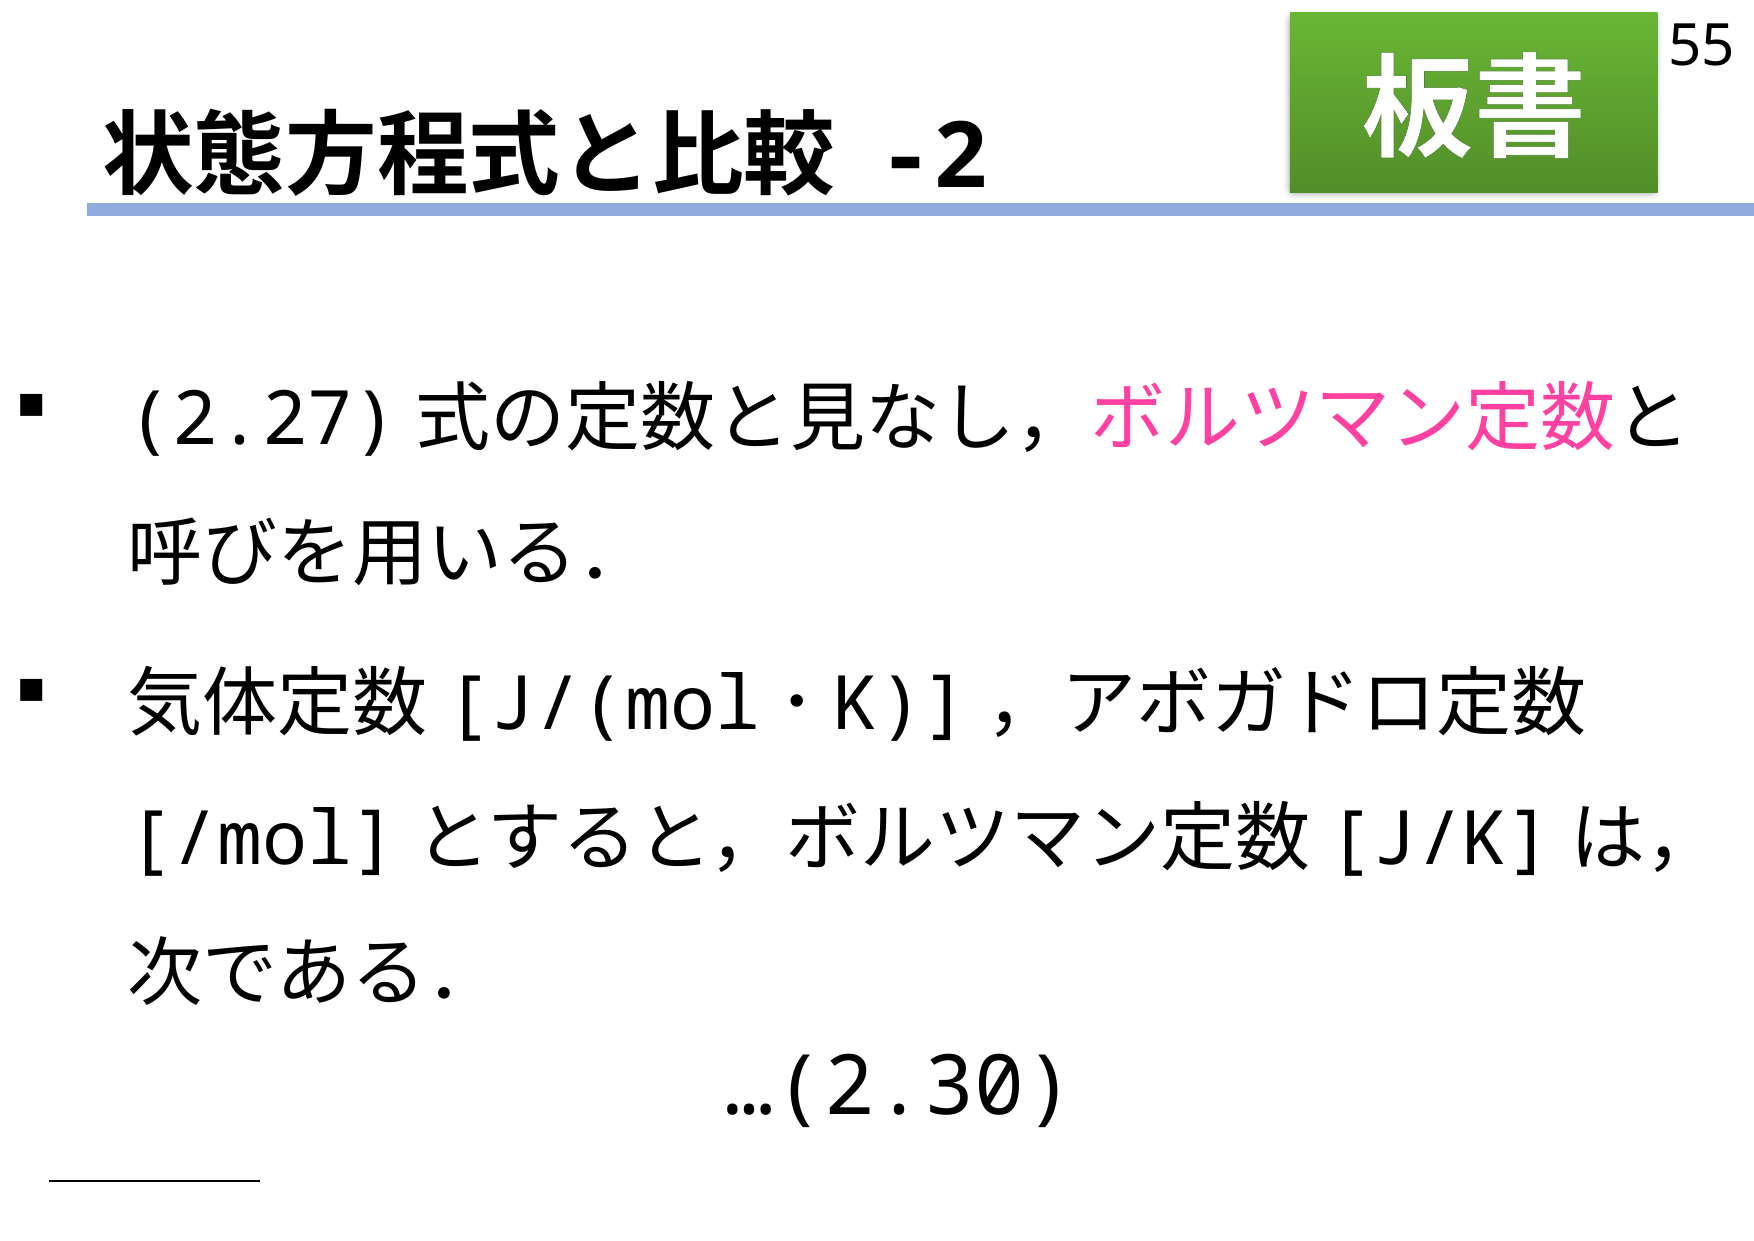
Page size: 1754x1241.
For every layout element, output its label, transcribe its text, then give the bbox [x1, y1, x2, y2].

slide_number 55 [1565, 0, 1750, 66]
text_box 板書 [1289, 12, 1658, 193]
title 状態方程式と比較 -2 [87, 66, 1750, 213]
